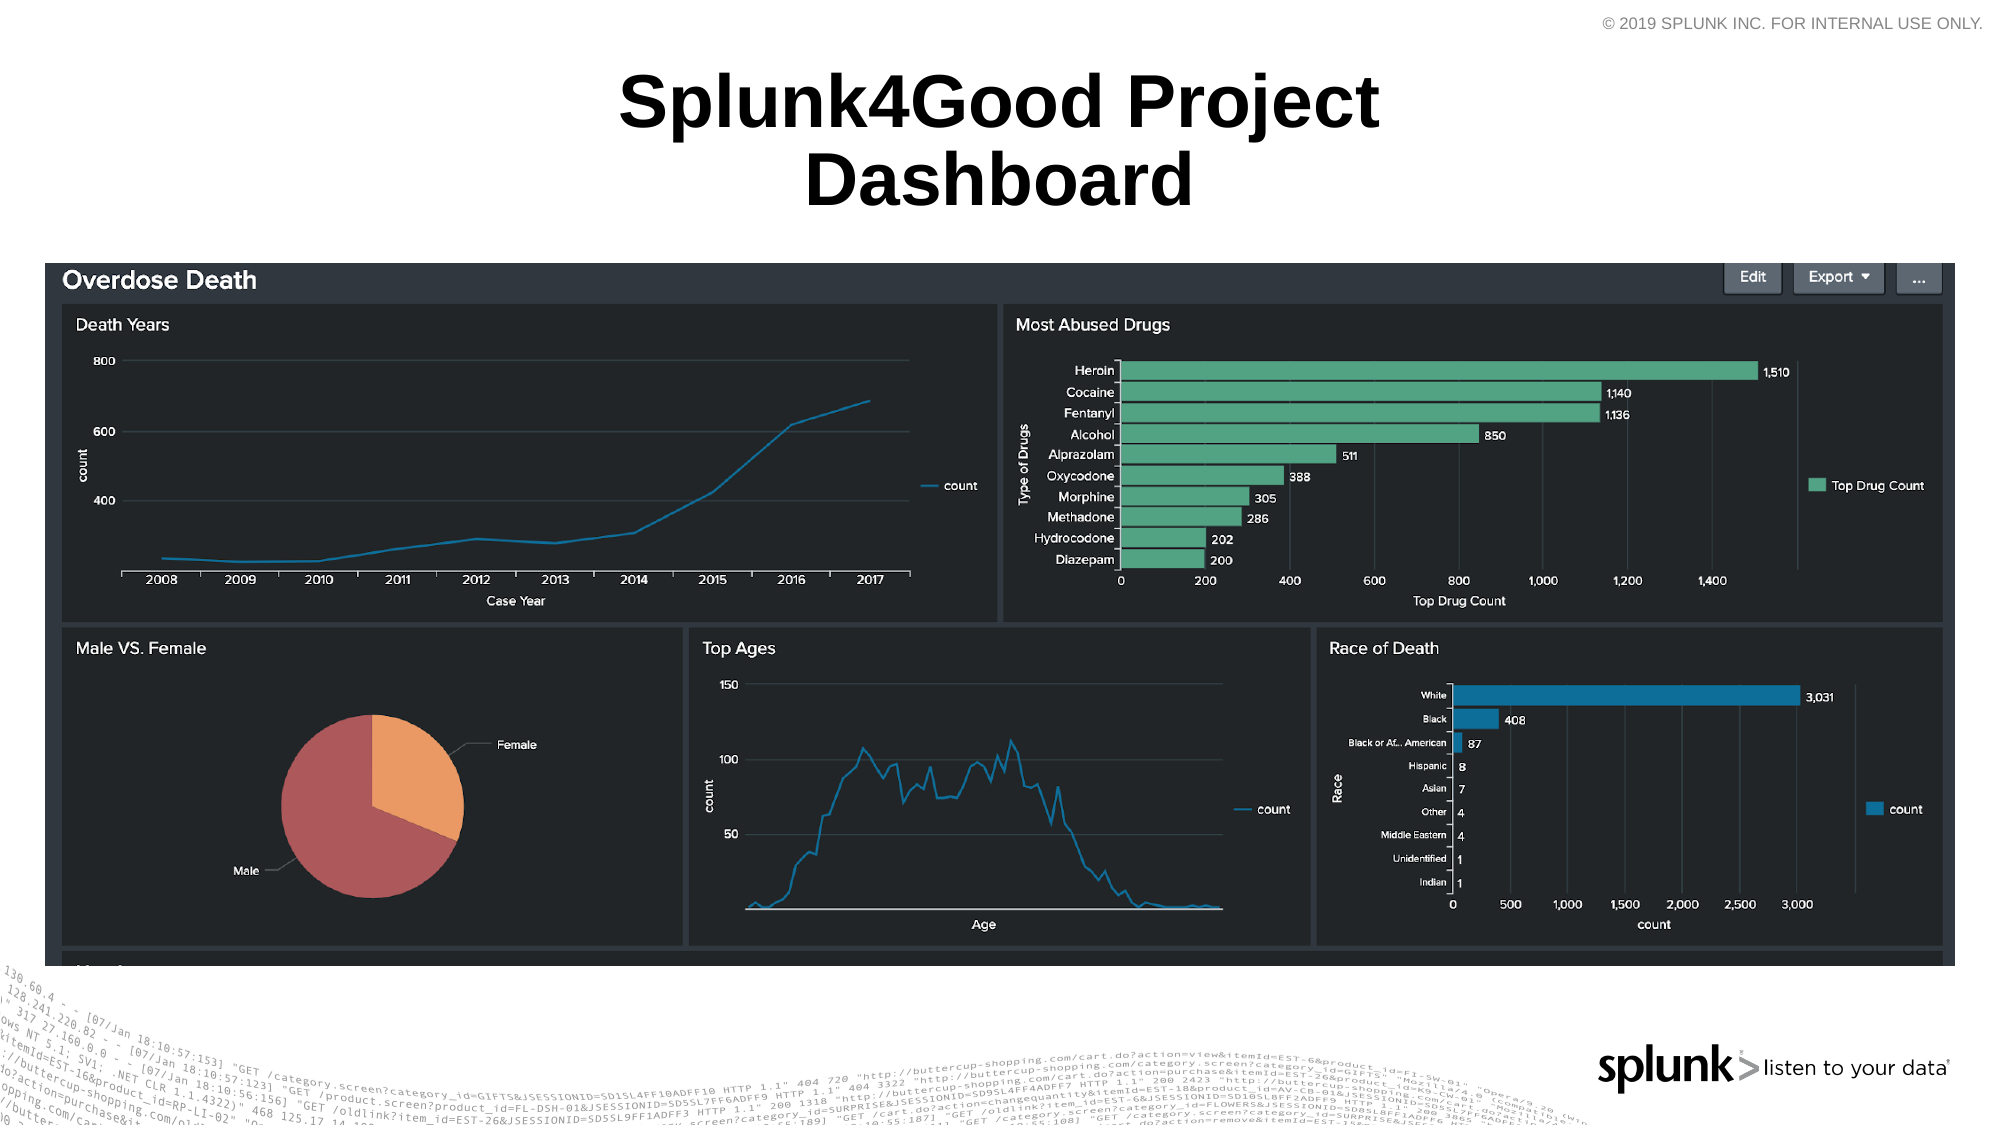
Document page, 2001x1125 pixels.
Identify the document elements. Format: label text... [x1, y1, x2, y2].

title Splunk4Good Project Dashboard [74, 50, 1926, 224]
picture [0, 0, 2000, 1125]
